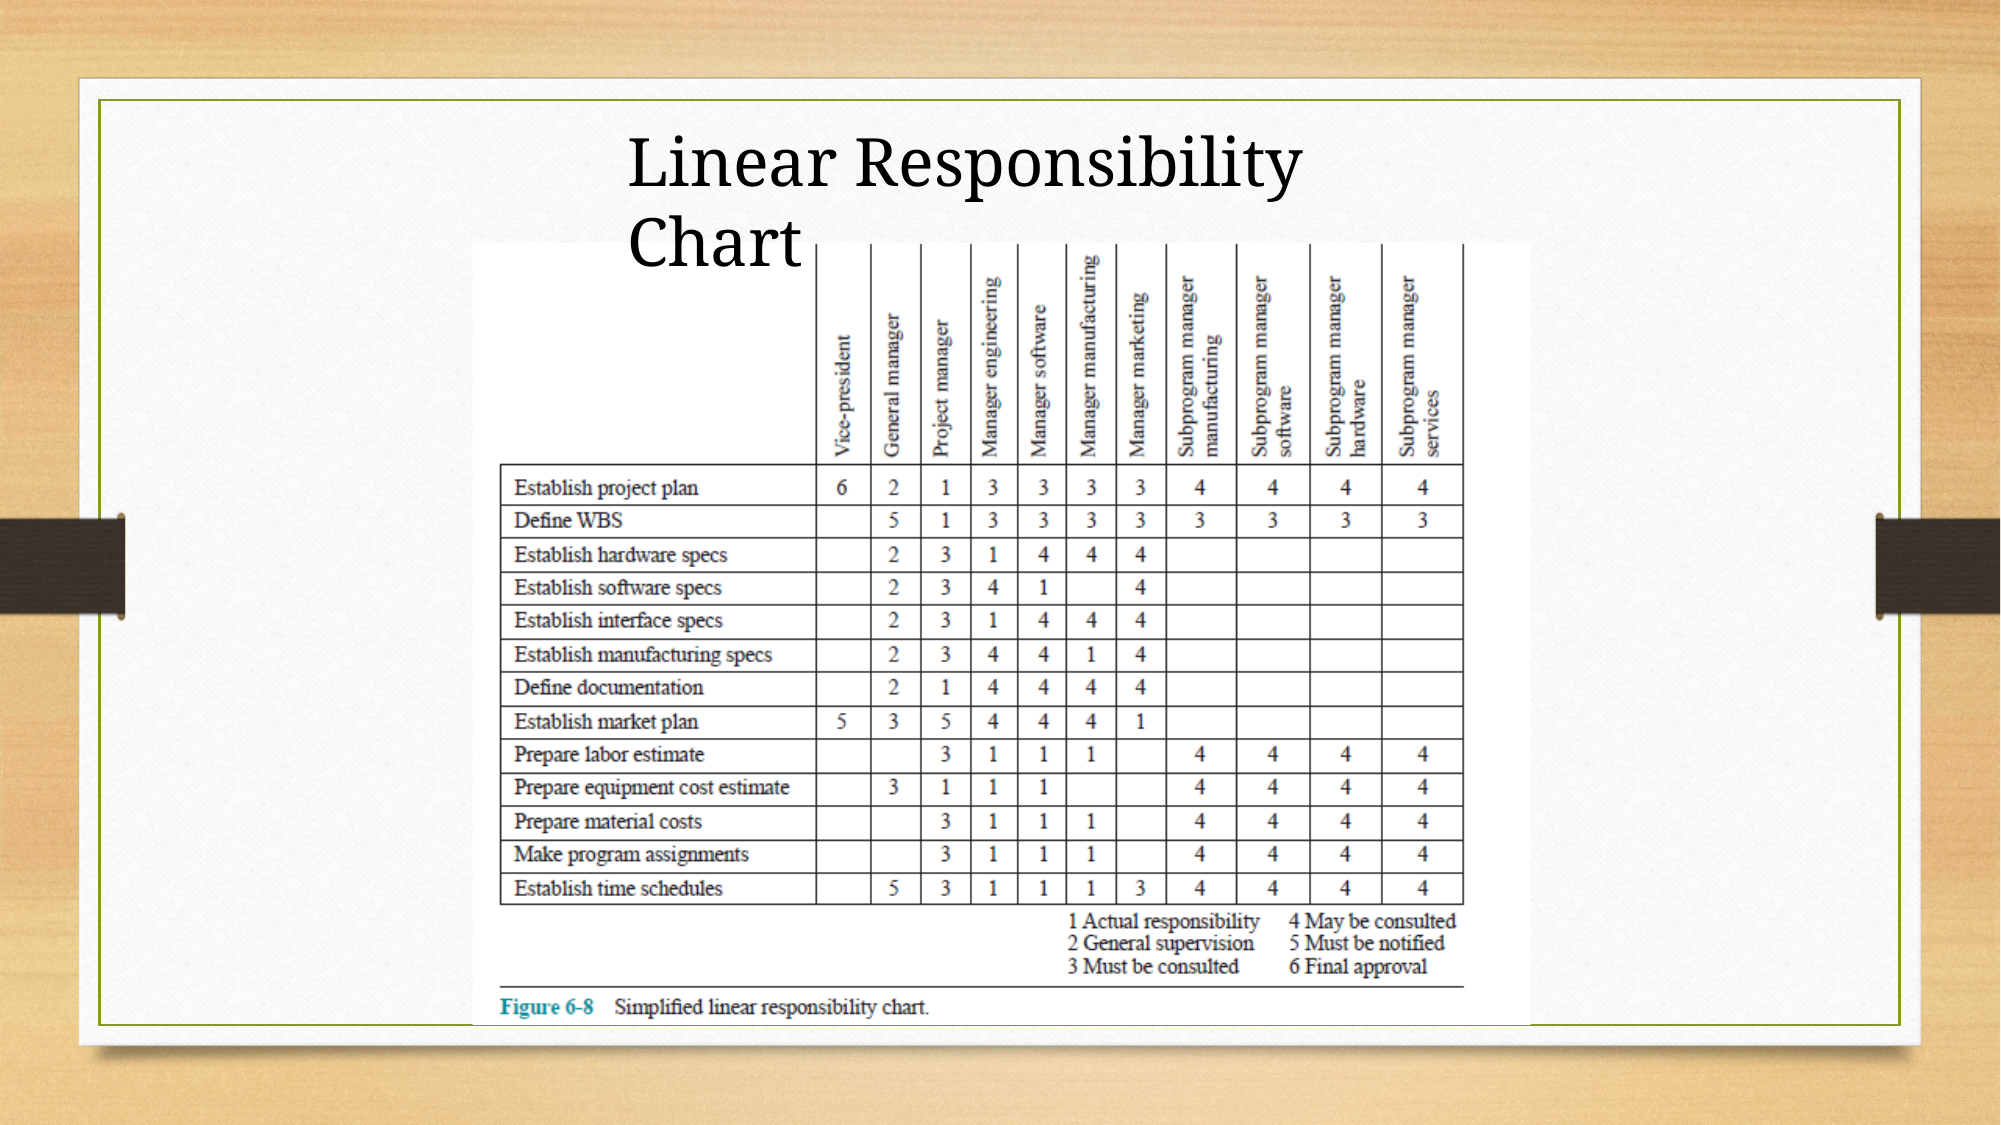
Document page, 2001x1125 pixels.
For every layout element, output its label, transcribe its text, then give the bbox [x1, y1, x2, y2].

picture [0, 0, 2001, 1125]
text_box Linear Responsibility Chart [612, 112, 1435, 243]
